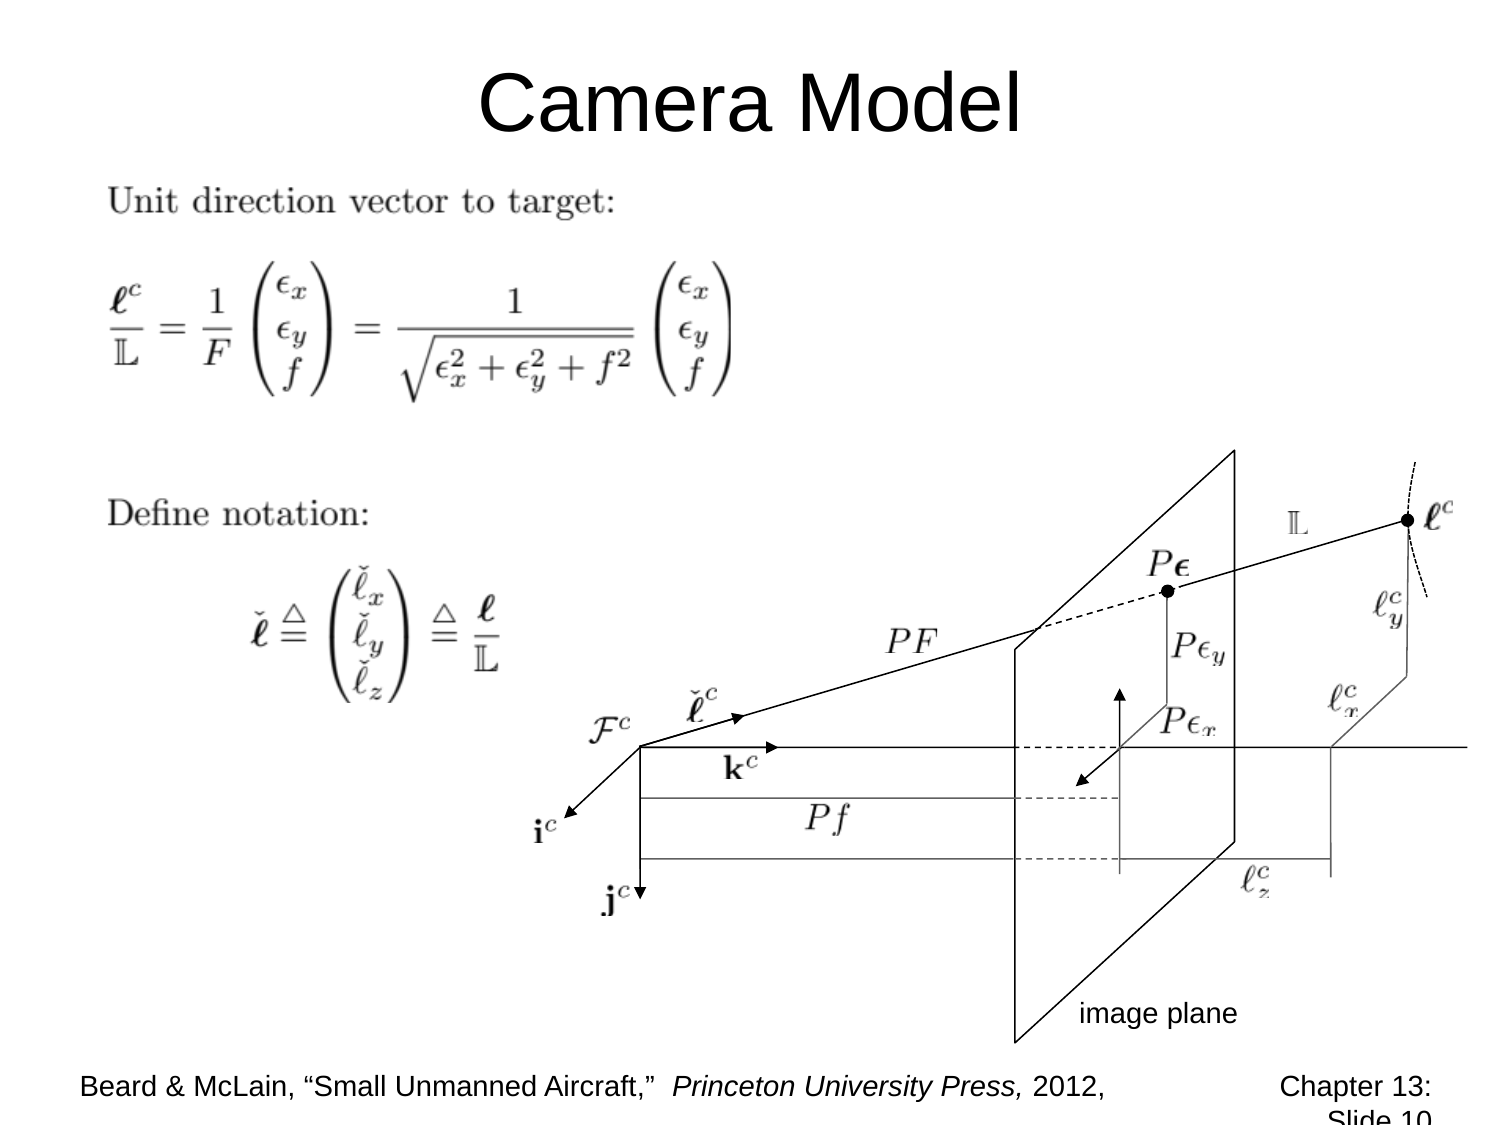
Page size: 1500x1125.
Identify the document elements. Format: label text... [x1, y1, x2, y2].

picture [107, 186, 731, 704]
title Camera Model [74, 36, 1426, 161]
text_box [531, 449, 1468, 1044]
